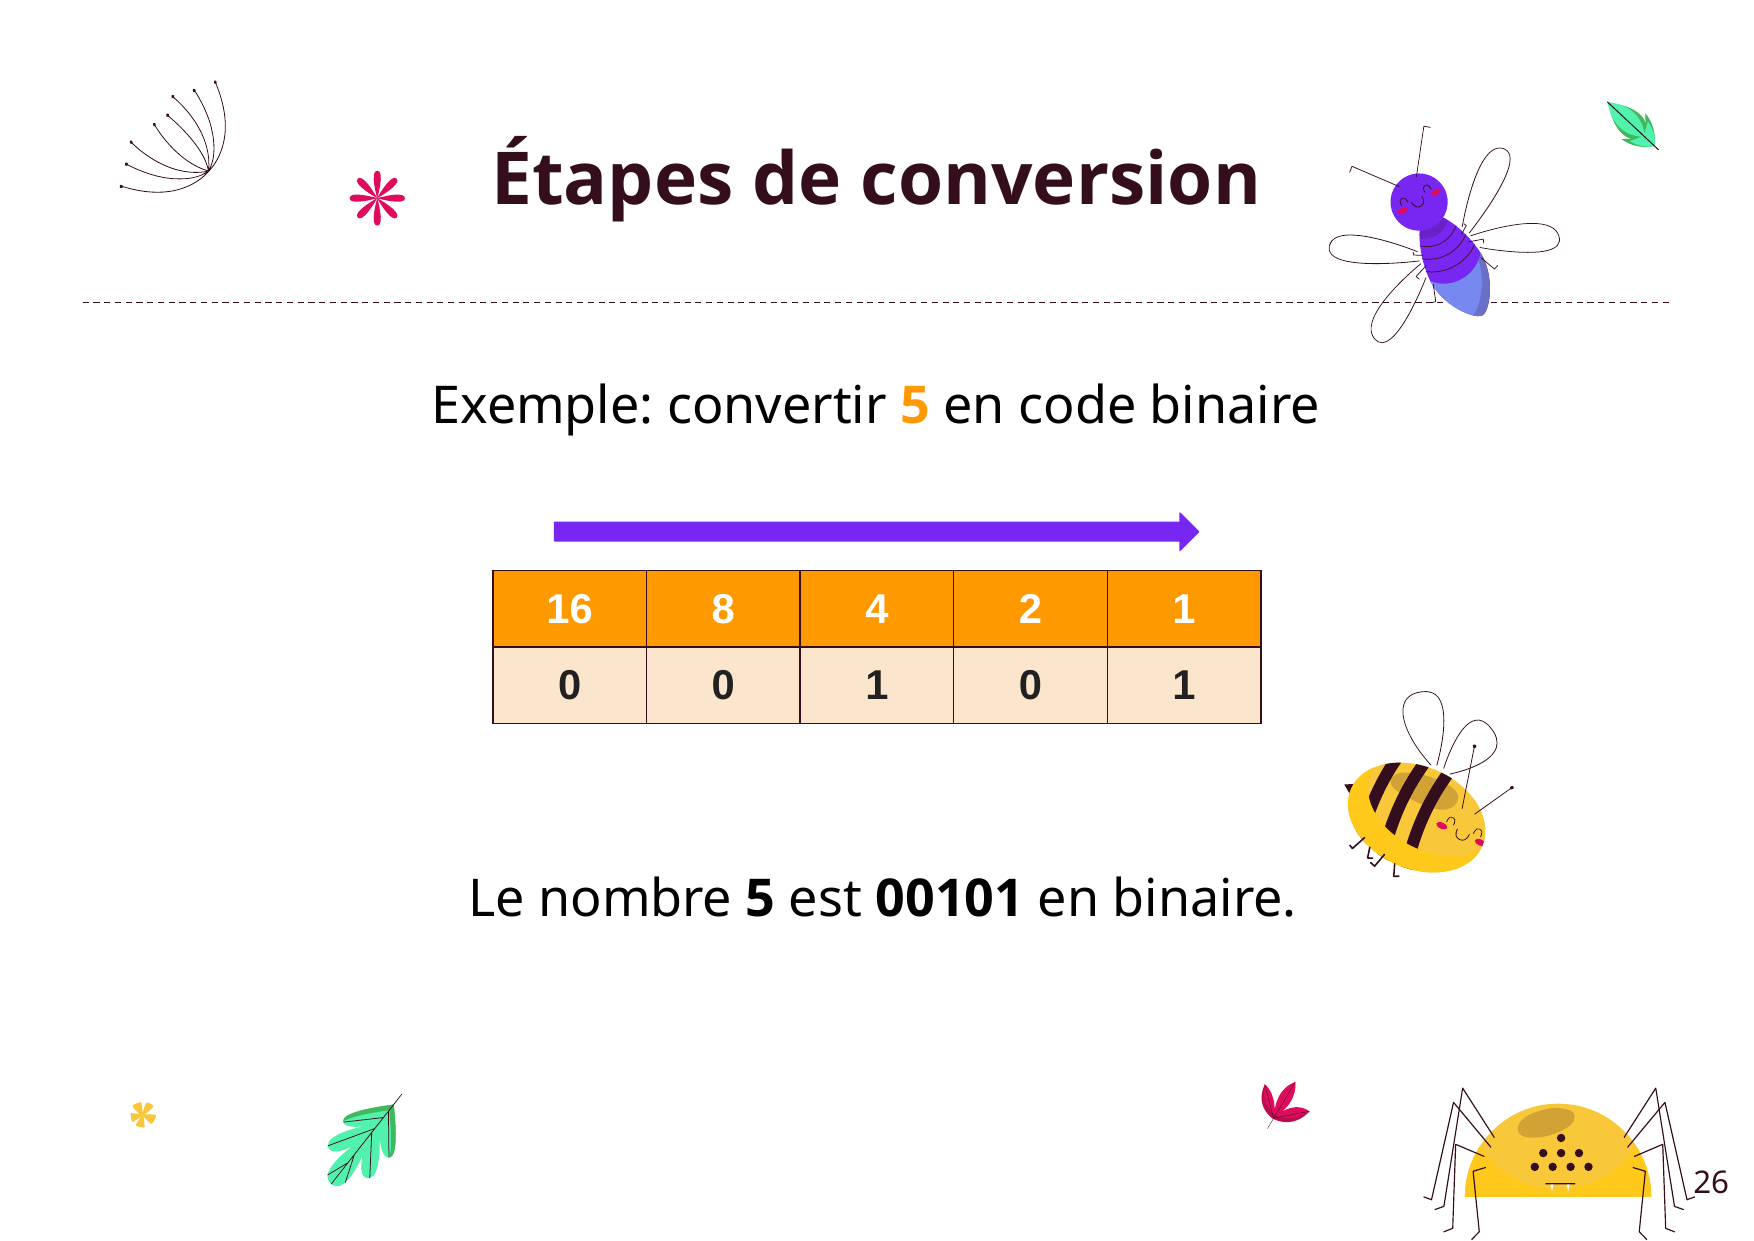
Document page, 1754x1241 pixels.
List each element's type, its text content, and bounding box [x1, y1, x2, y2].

table_cell 1 [1108, 648, 1260, 723]
slide_number 26 [1699, 1145, 1747, 1241]
table_header 4 [801, 571, 953, 646]
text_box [1608, 99, 1658, 152]
table_cell 1 [801, 648, 953, 723]
table_header 2 [954, 571, 1107, 646]
table_header 1 [1108, 571, 1260, 646]
text_box [119, 80, 226, 193]
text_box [329, 1086, 406, 1196]
title Étapes de conversion [82, 112, 1671, 243]
text_box Exemple: convertir 5 en code binaire [402, 356, 1350, 449]
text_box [349, 170, 406, 226]
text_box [1422, 1087, 1696, 1241]
table_cell 0 [494, 648, 646, 723]
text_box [1253, 1082, 1310, 1128]
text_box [1348, 698, 1506, 884]
table_header 16 [494, 571, 646, 646]
table_header 8 [647, 571, 799, 646]
text_box [130, 1102, 157, 1128]
table_cell 0 [954, 648, 1107, 723]
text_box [1327, 125, 1561, 344]
table_cell 0 [647, 648, 799, 723]
text_box [554, 513, 1199, 551]
text_box Le nombre 5 est 00101 en binaire. [453, 848, 1328, 942]
